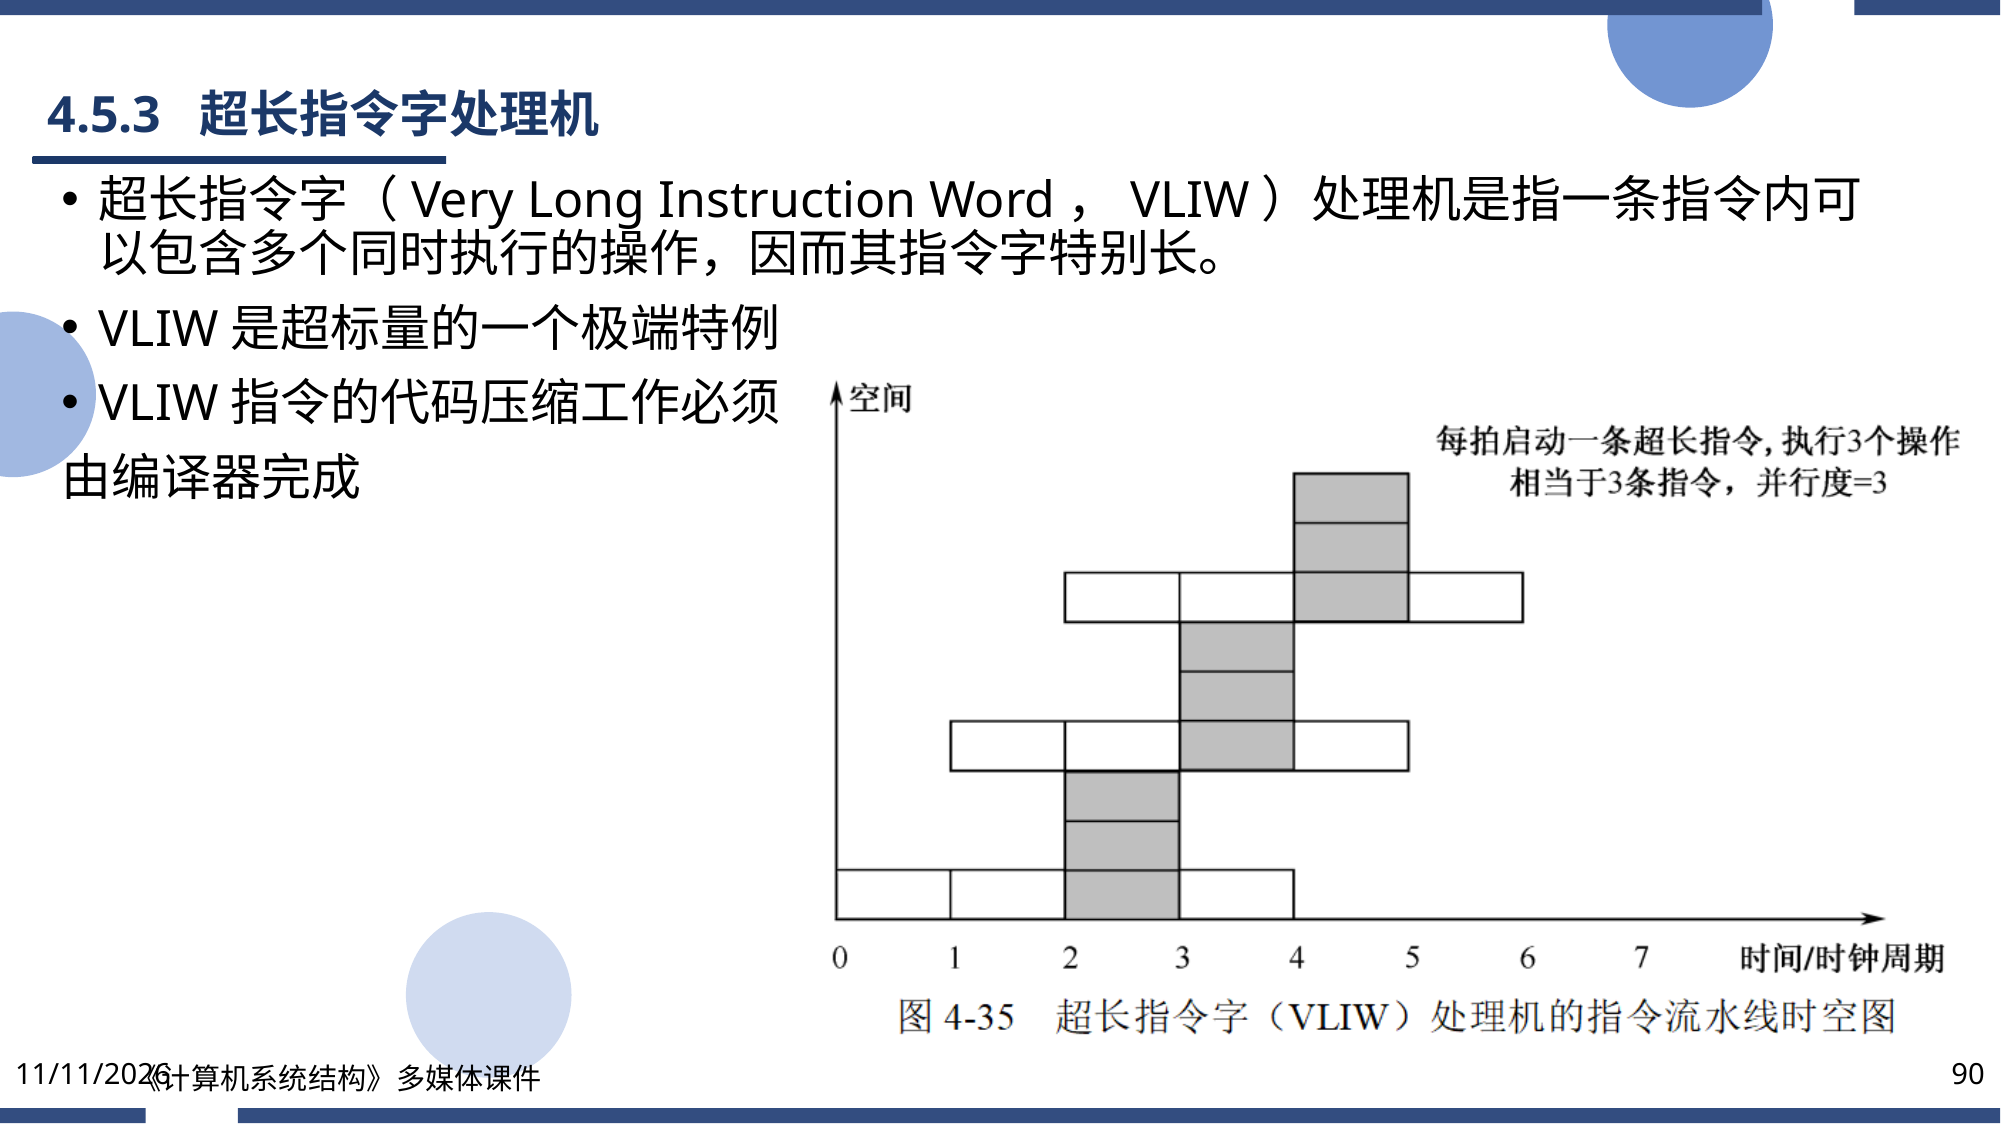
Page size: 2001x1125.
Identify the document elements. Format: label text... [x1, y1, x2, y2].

slide_number 90 [1550, 1042, 2000, 1103]
picture [816, 366, 1967, 1047]
title 4.5.3 超长指令字处理机 [32, 67, 716, 152]
footer 《计算机系统结构》多媒体课件 [0, 1042, 675, 1103]
list 超长指令字（Very Long Instruction Word，VLIW）处理机是指一条指令内可以包含多个同时执行的操作，因而其指令字特别长。 VLIW是超标量的一个极端特例 VLIW指令的代码压缩工作必须 由编译器完成 [46, 166, 1885, 881]
